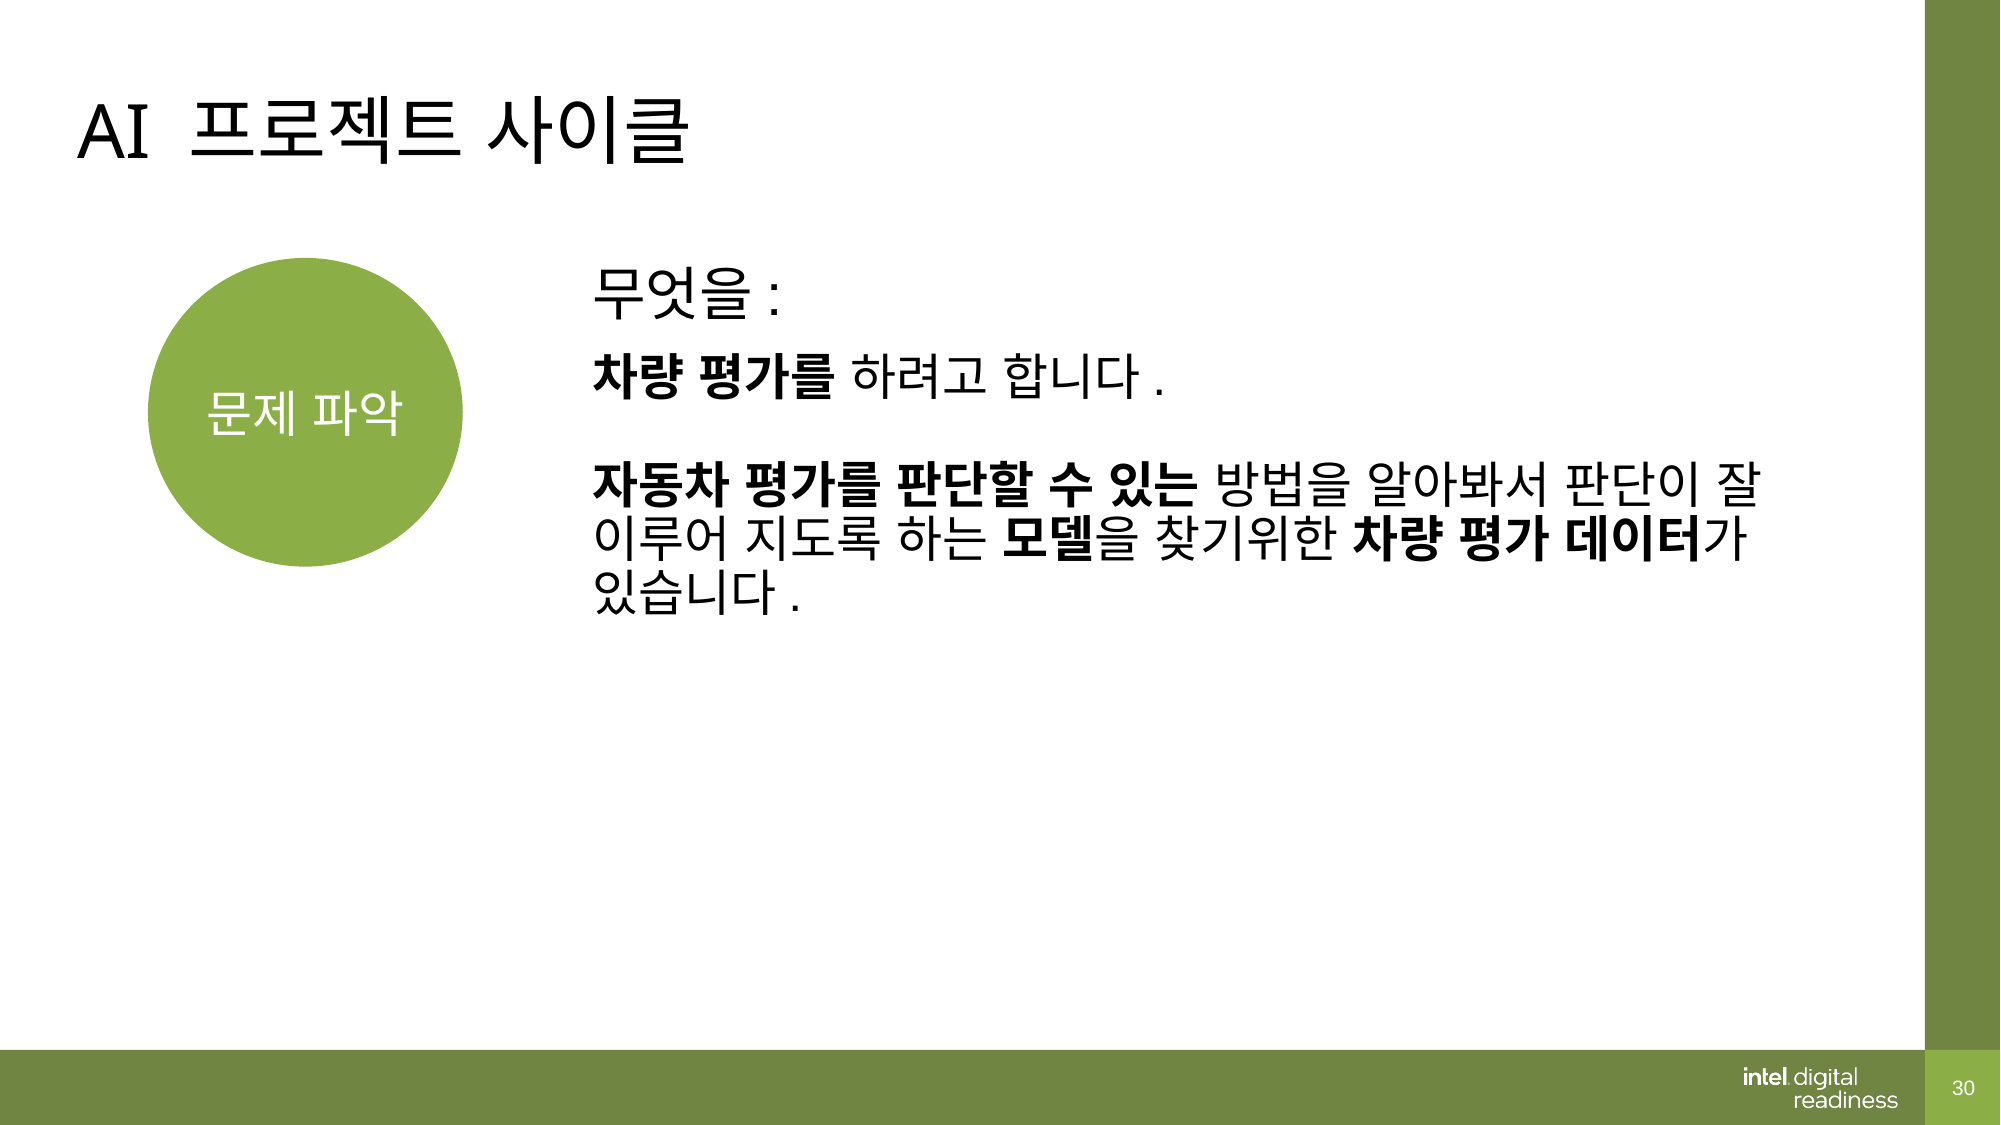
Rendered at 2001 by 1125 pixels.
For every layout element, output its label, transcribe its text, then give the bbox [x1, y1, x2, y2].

text_box [1924, 1049, 2000, 1125]
text_box [1918, 1049, 1924, 1125]
picture [1735, 1024, 1914, 1125]
text_box [1924, 0, 2000, 1049]
text_box 차량 평가를 하려고 합니다. 자동차 평가를 판단할 수 있는 방법을 알아봐서 판단이 잘 이루어 지도록 하는 모델을 찾기위한 차량 평가 데이터가 있습니다. [577, 344, 1889, 1026]
text_box 문제 파악 [184, 353, 427, 471]
text_box 30 [1951, 1074, 1976, 1101]
text_box [147, 257, 463, 567]
list 무엇을: [577, 257, 1766, 344]
text_box [0, 1049, 1730, 1125]
title AI 프로젝트 사이클 [62, 36, 1373, 234]
